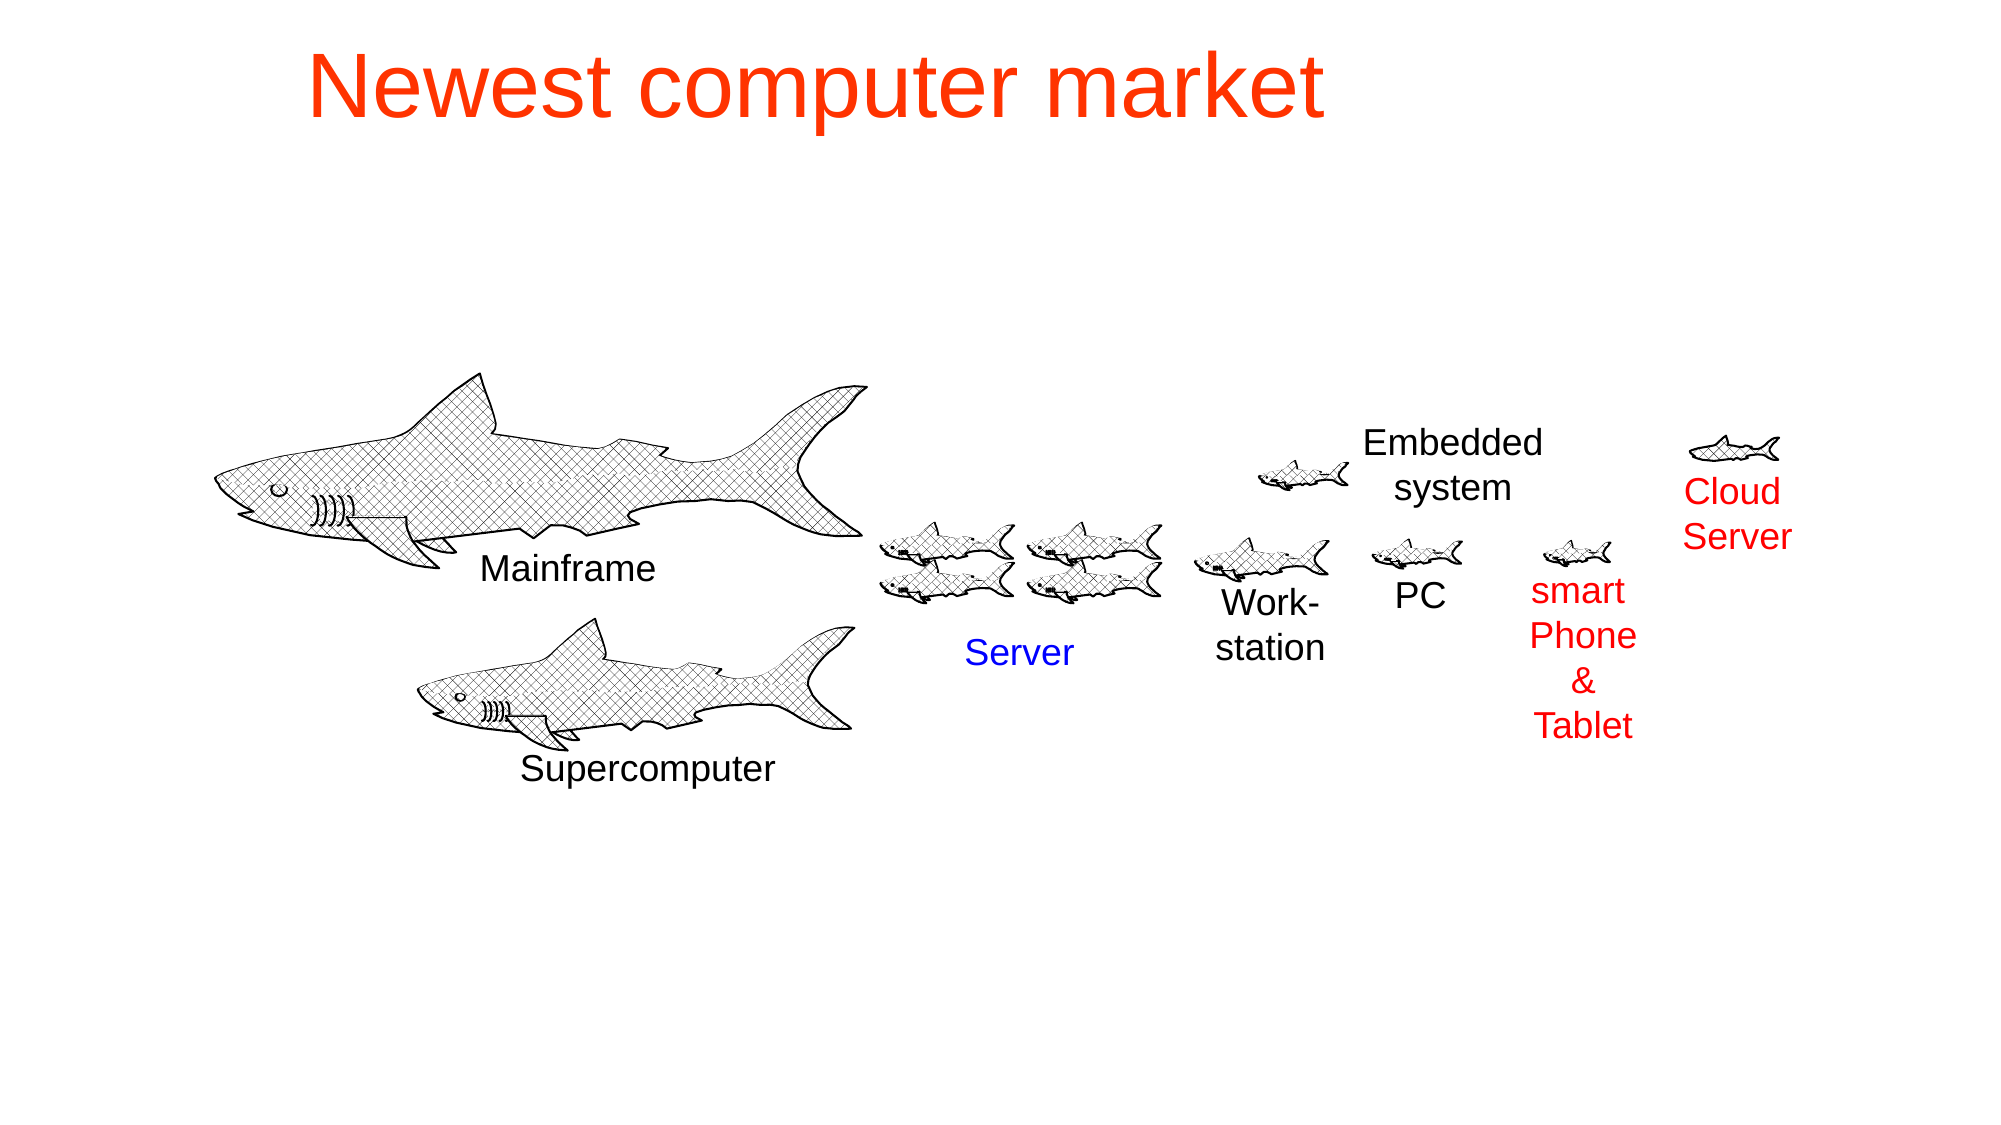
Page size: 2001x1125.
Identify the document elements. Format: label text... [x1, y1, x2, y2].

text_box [214, 373, 1657, 797]
text_box Cloud Server [1667, 460, 1808, 565]
title Newest computer market [291, 0, 1946, 161]
text_box [1689, 435, 1780, 461]
